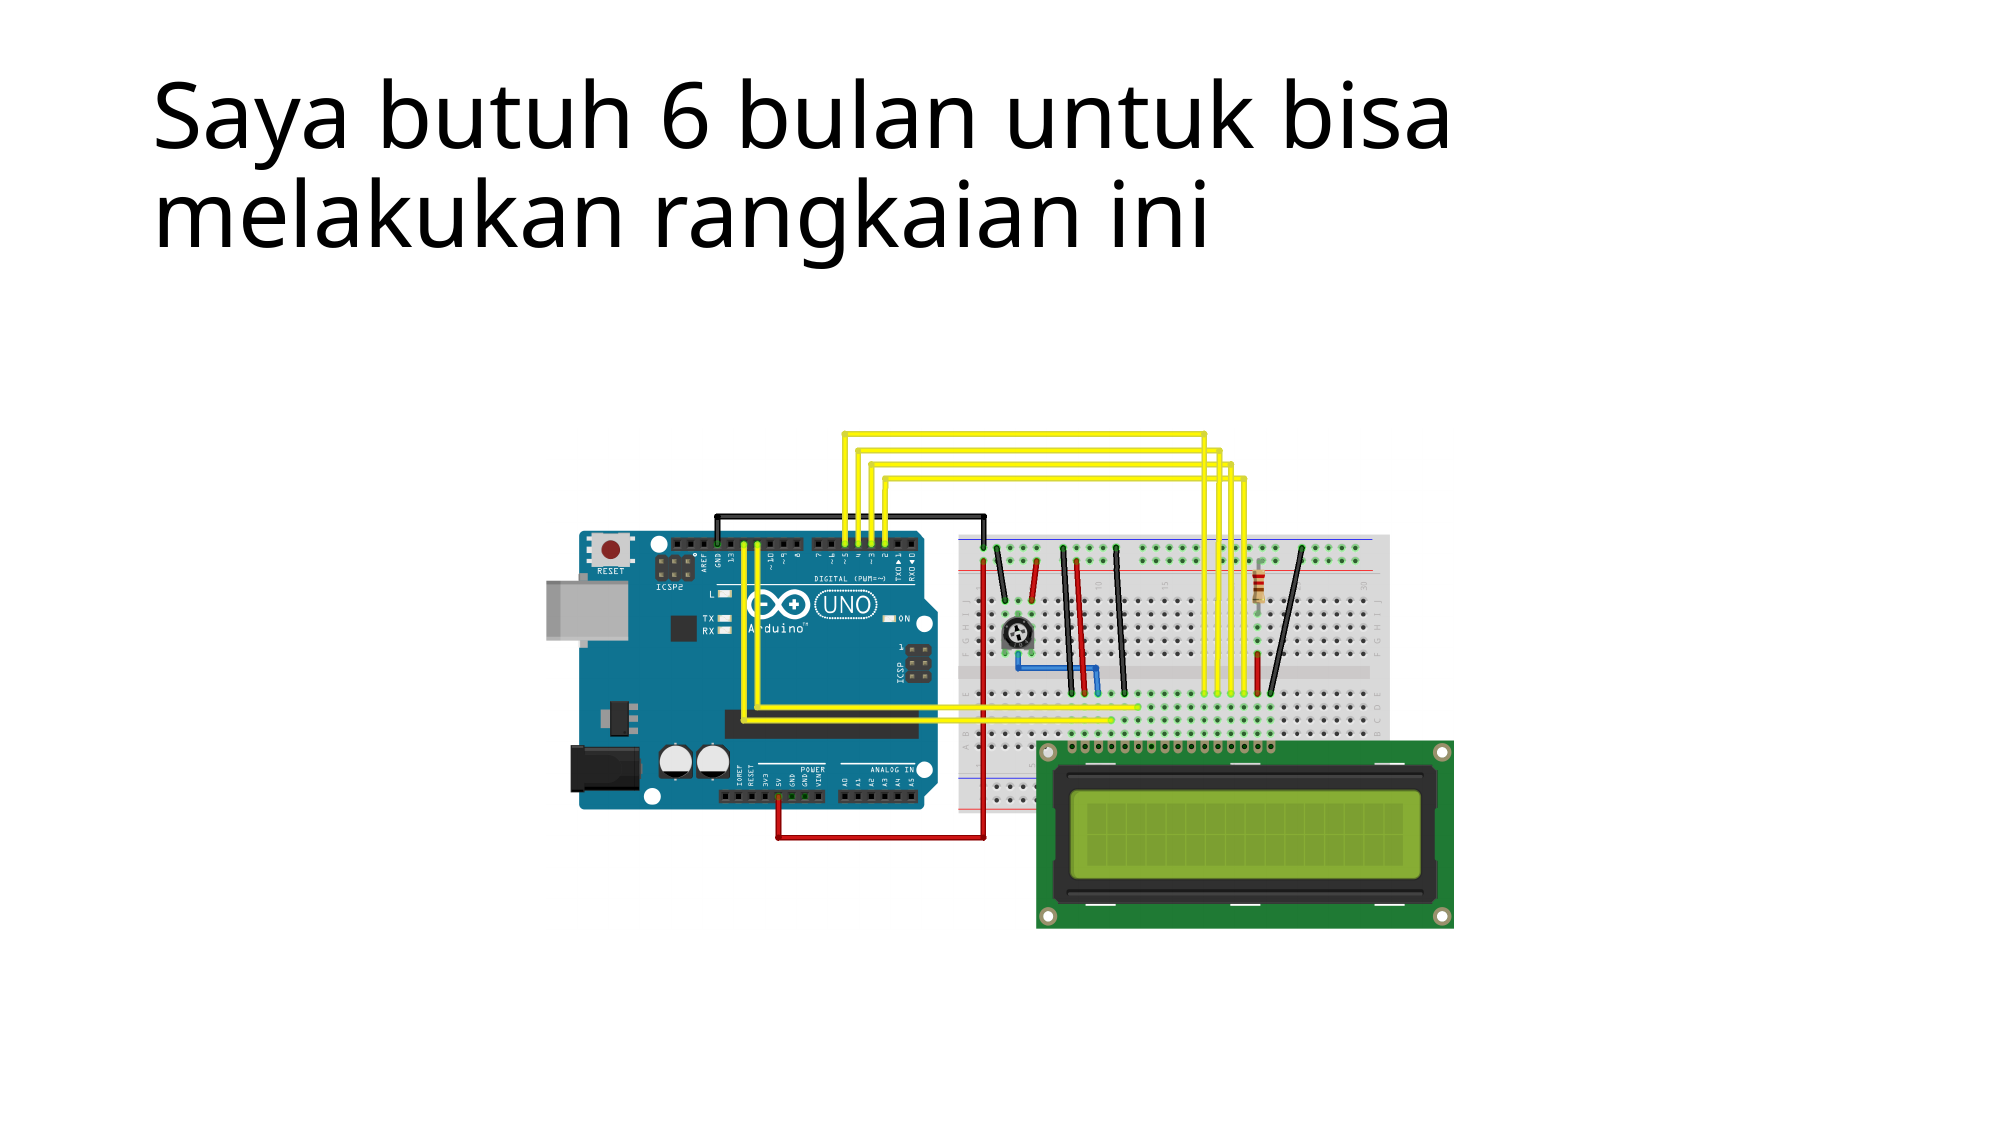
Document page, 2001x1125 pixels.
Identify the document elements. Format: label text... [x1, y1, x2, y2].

title Saya butuh 6 bulan untuk bisa melakukan rangkaian ini [137, 59, 1863, 278]
picture [546, 428, 1454, 930]
